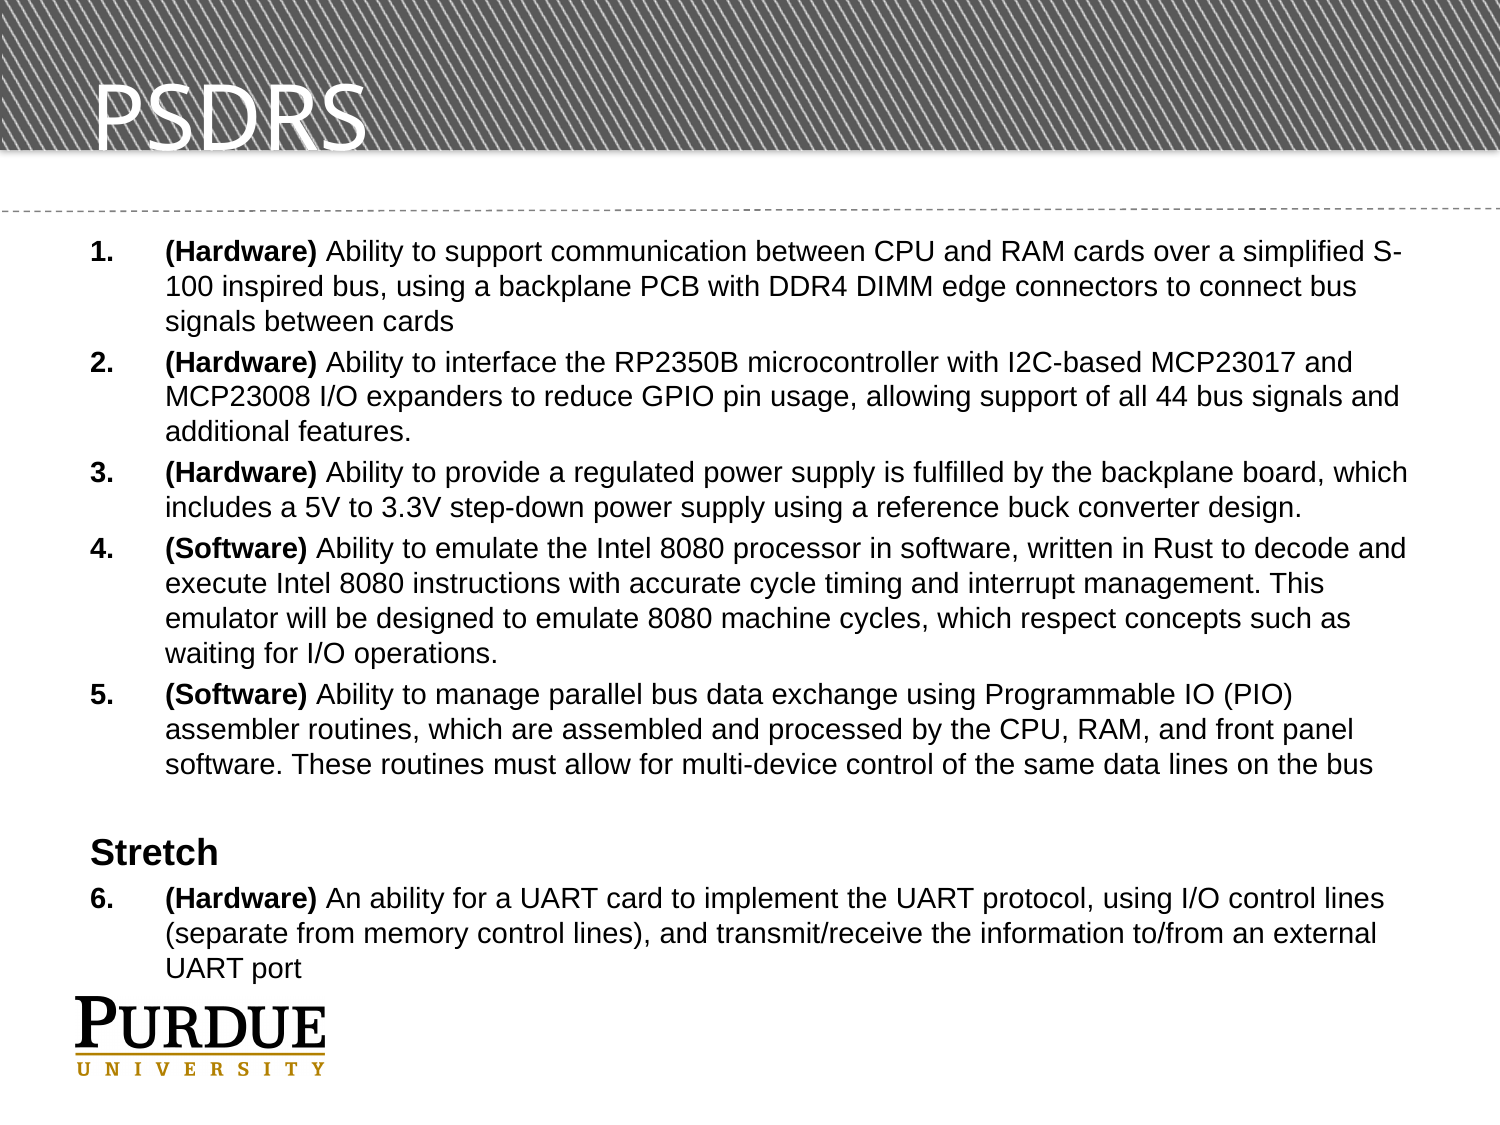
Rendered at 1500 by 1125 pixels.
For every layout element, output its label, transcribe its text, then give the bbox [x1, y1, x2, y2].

picture [75, 996, 325, 1076]
list (Hardware) Ability to support communication between CPU and RAM cards over a simplified S-100 inspired bus, using a backplane PCB with DDR4 DIMM edge connectors to connect bus signals between cards (Hardware) Ability to interface the RP2350B microcontroller with I2C-based MCP23017 and MCP23008 I/O expanders to reduce GPIO pin usage, allowing support of all 44 bus signals and additional features. (Hardware) Ability to provide a regulated power supply is fulfilled by the backplane board, which includes a 5V to 3.3V step-down power supply using a reference buck converter design. (Software) Ability to emulate the Intel 8080 processor in software, written in Rust to decode and execute Intel 8080 instructions with accurate cycle timing and interrupt management. This emulator will be designed to emulate 8080 machine cycles, which respect concepts such as waiting for I/O operations. (Software) Ability to manage parallel bus data exchange using Programmable IO (PIO) assembler routines, which are assembled and processed by the CPU, RAM, and front panel software. These routines must allow for multi-device control of the same data lines on the bus Stretch (Hardware) An ability for a UART card to implement the UART protocol, using I/O control lines (separate from memory control lines), and transmit/receive the information to/from an external UART port [75, 173, 1427, 947]
title PSDRs [75, 51, 1427, 173]
